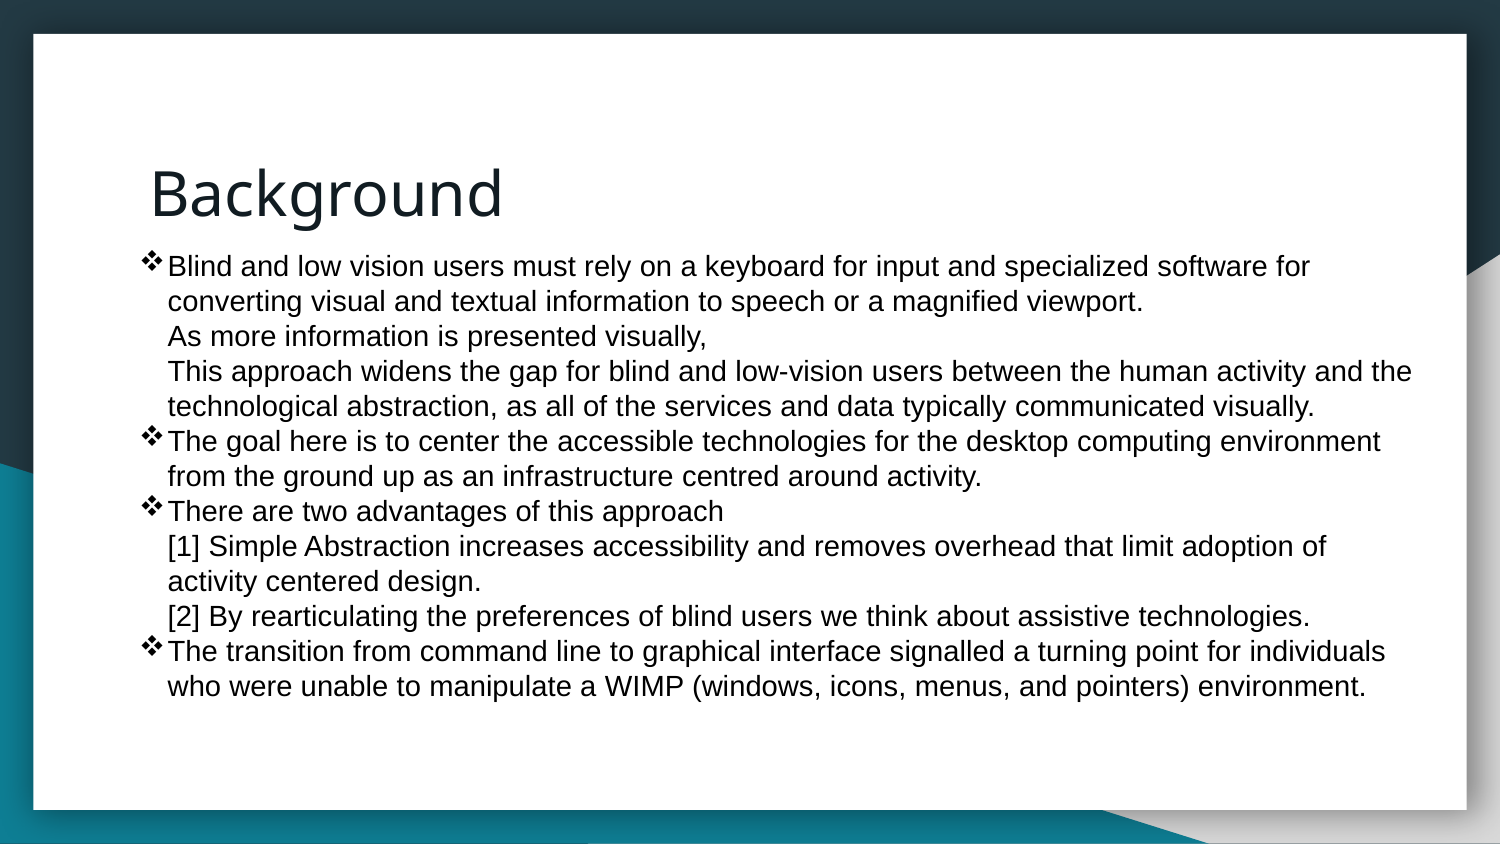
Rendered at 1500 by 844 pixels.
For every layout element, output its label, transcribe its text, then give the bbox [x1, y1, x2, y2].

title Background [134, 138, 1189, 239]
text_box Blind and low vision users must rely on a keyboard for input and specialized software for converting visual and textual information to speech or a magnified viewport. As more information is presented visually, This approach widens the gap for blind and low-vision users between the human activity and the technological abstraction, as all of the services and data typically communicated visually. The goal here is to center the accessible technologies for the desktop computing environment from the ground up as an infrastructure centred around activity. There are two advantages of this approach [1] Simple Abstraction increases accessibility and removes overhead that limit adoption of activity centered design. [2] By rearticulating the preferences of blind users we think about assistive technologies. The transition from command line to graphical interface signalled a turning point for individuals who were unable to manipulate a WIMP (windows, icons, menus, and pointers) environment. [124, 239, 1440, 745]
